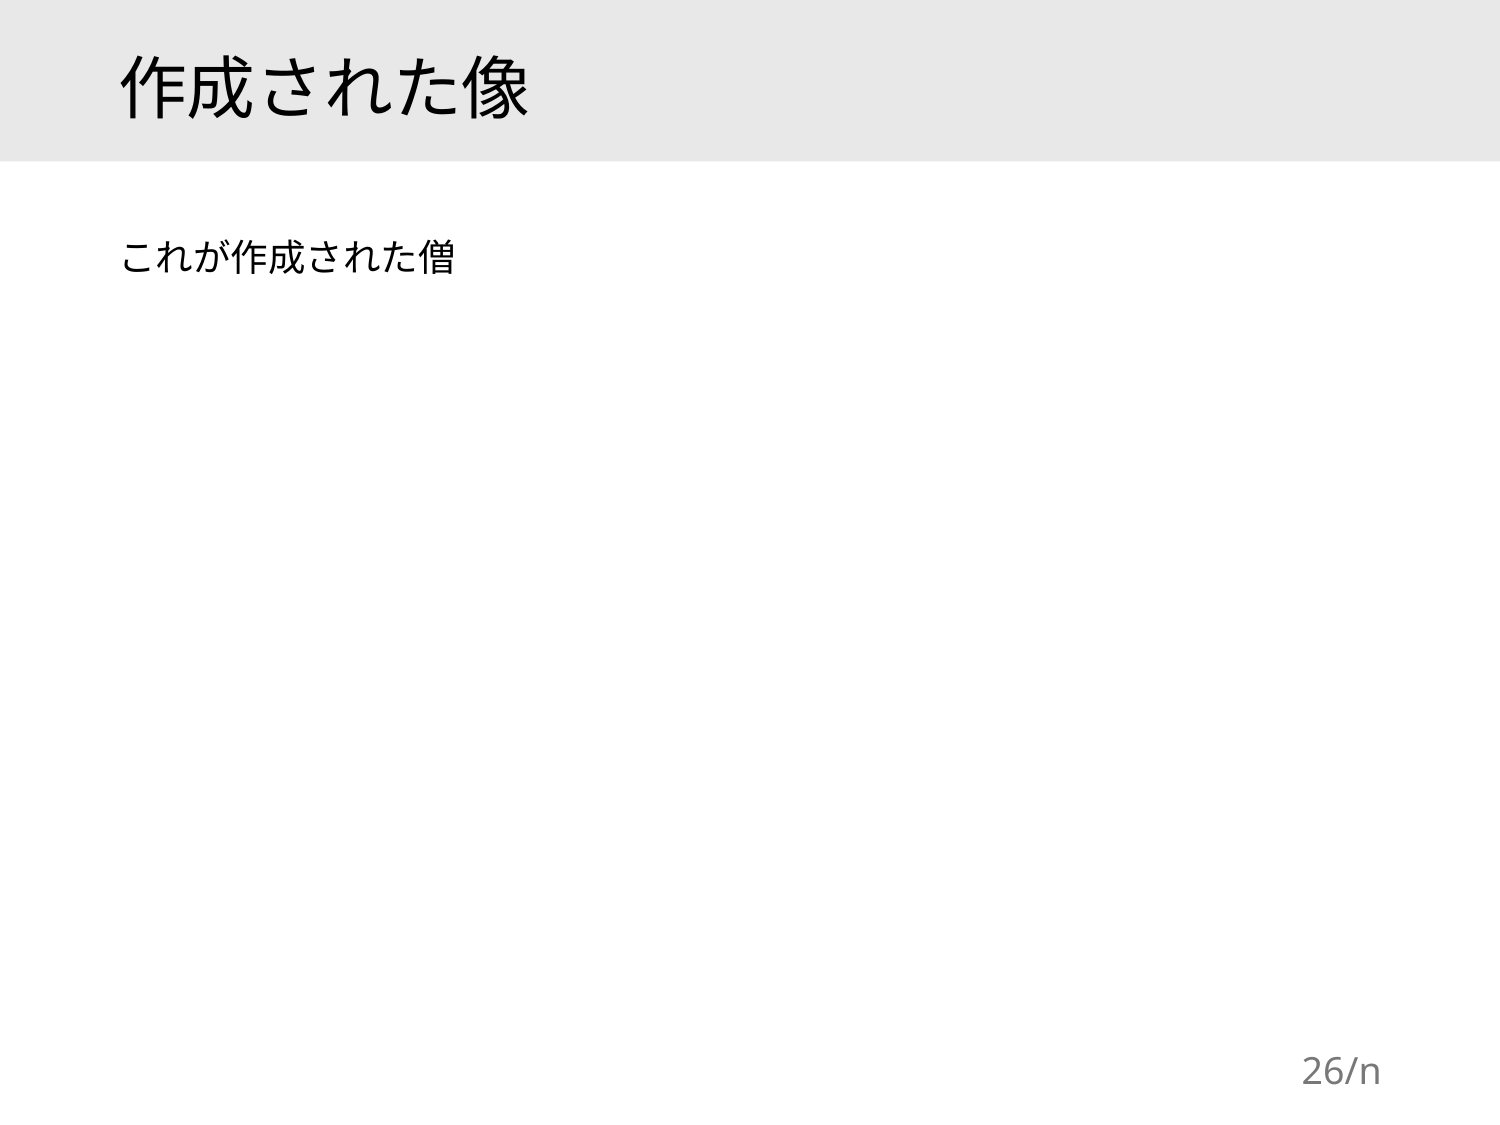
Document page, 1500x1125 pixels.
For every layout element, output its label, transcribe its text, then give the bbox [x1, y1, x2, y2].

title 作成された像 [103, 11, 1397, 173]
text_box これが作成された僧 [103, 203, 1397, 1065]
text_box [0, 0, 1500, 163]
slide_number 26/n [1059, 1065, 1397, 1103]
